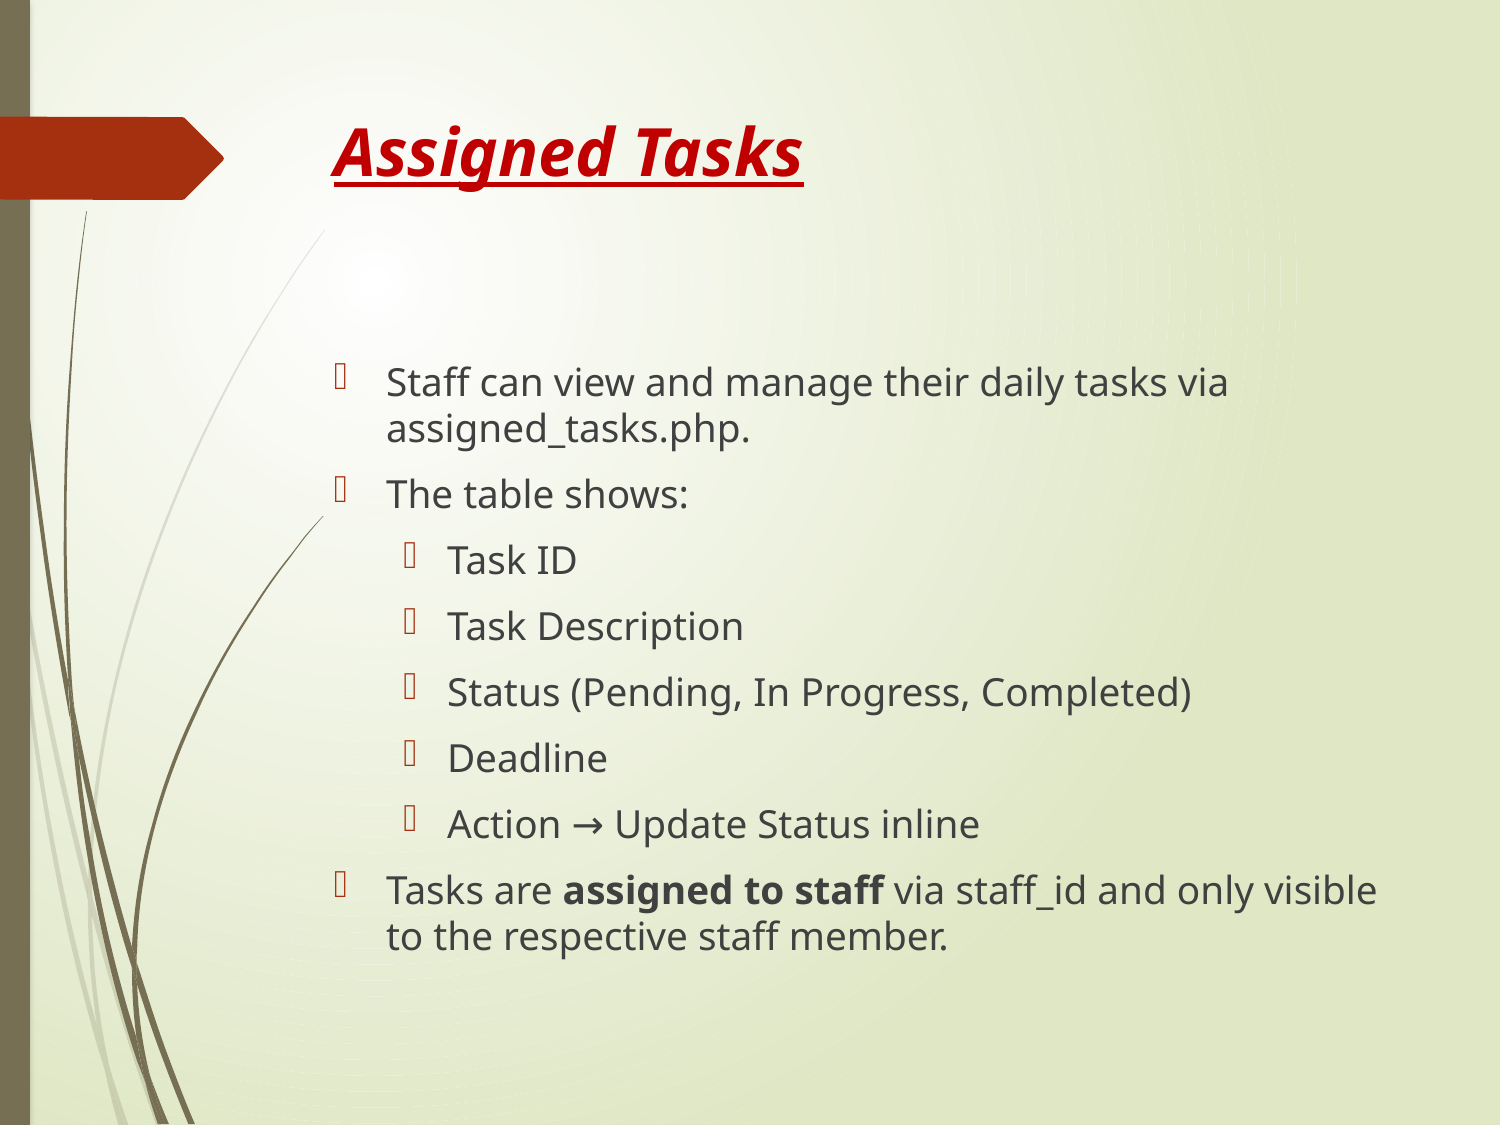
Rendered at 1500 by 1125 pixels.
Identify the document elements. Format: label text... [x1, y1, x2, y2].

title Assigned Tasks [319, 102, 1400, 313]
list Staff can view and manage their daily tasks via assigned_tasks.php. The table shows: Task ID Task Description Status (Pending, In Progress, Completed) Deadline Action → Update Status inline Tasks are assigned to staff via staff_id and only visible to the respective staff member. [318, 350, 1400, 970]
